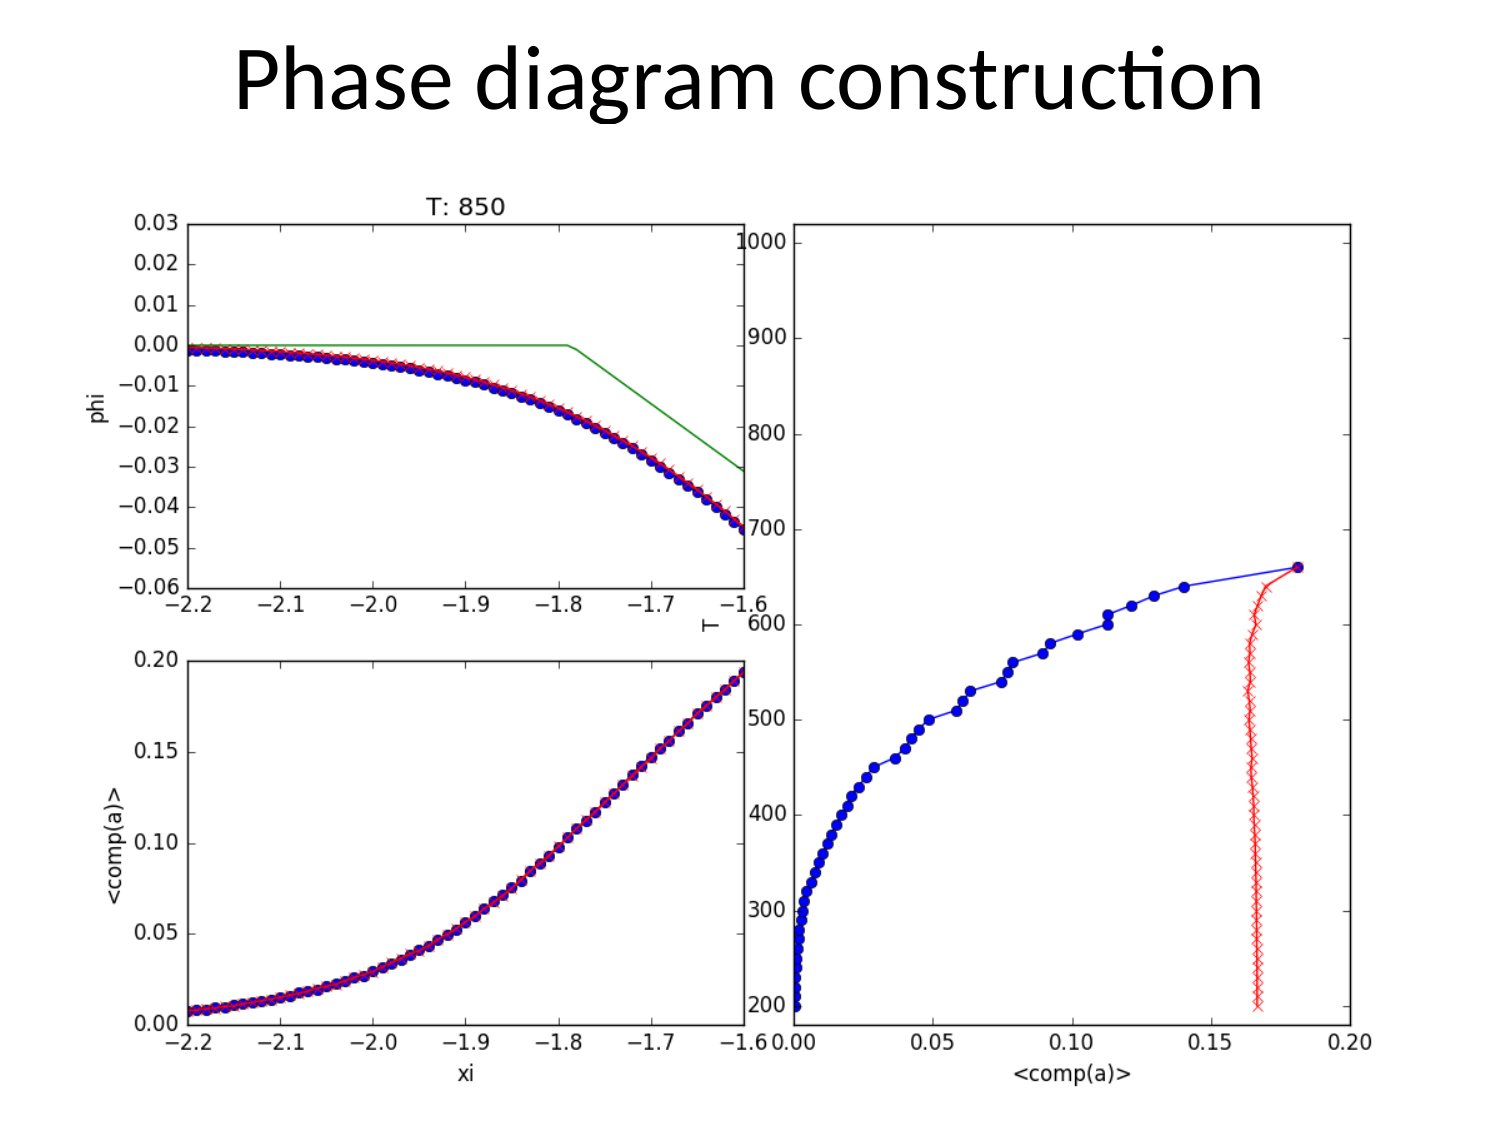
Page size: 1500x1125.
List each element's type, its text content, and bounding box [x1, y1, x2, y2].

title Phase diagram construction [75, 0, 1425, 123]
picture [0, 124, 1500, 1125]
